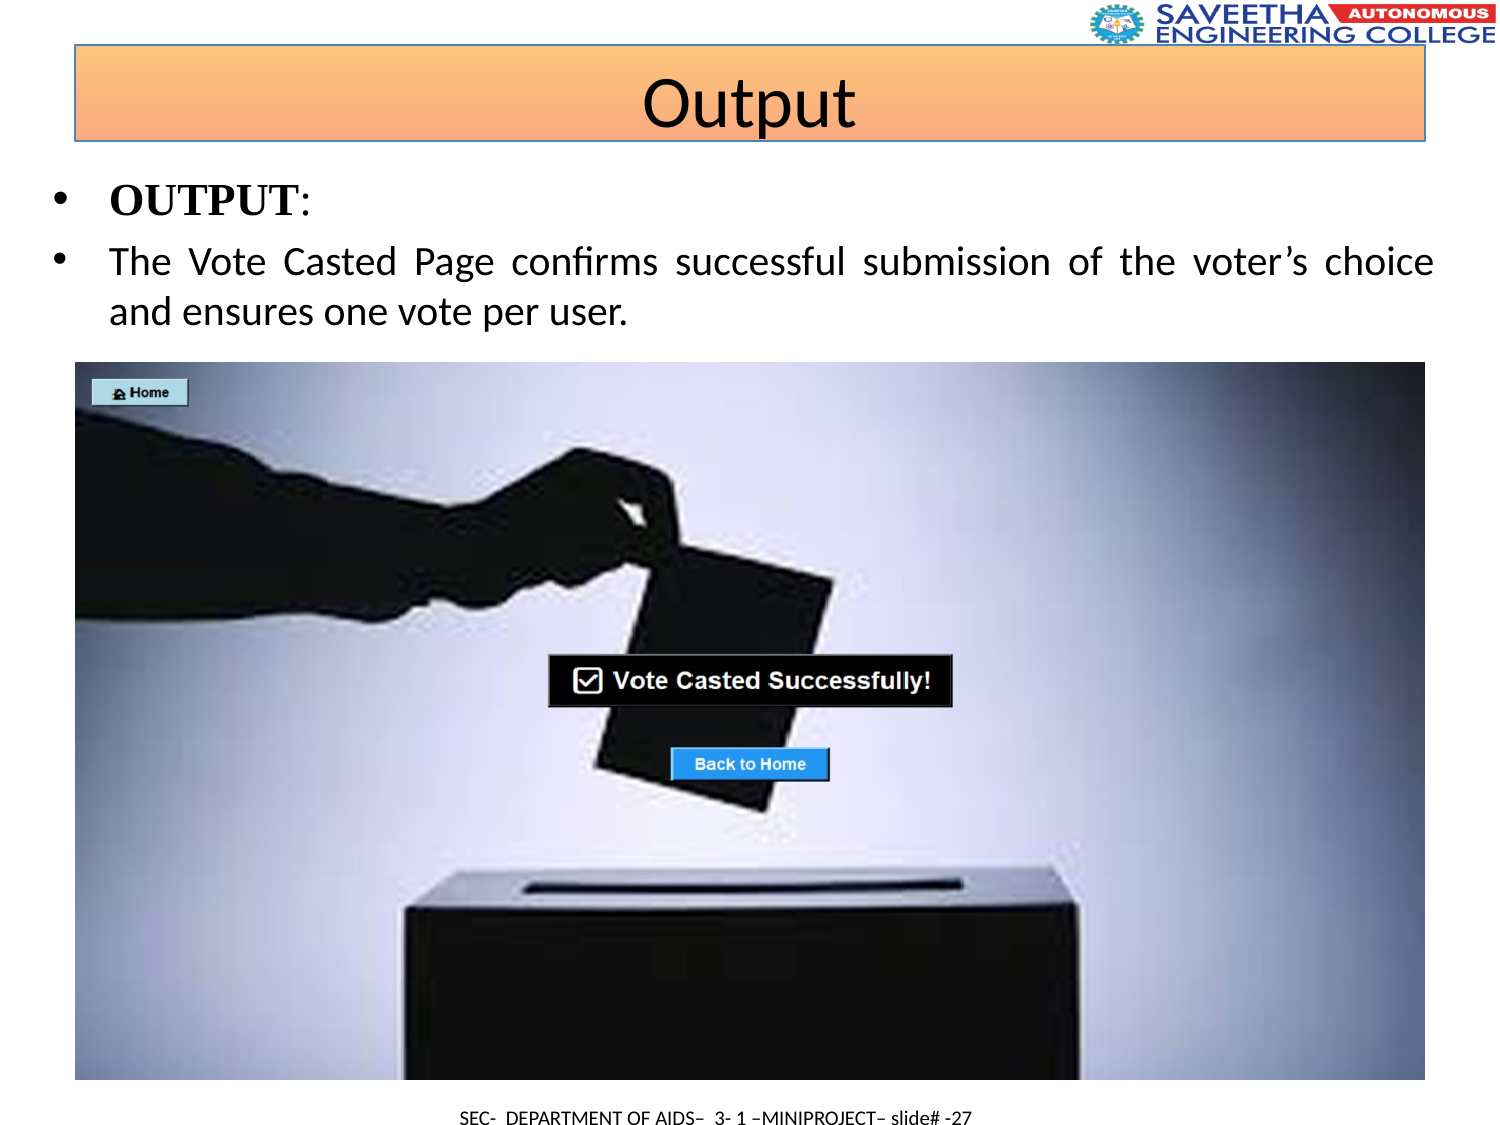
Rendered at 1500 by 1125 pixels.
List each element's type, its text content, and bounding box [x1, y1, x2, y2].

picture [74, 362, 1426, 1081]
picture [1080, 0, 1500, 46]
title Output [75, 45, 1425, 150]
list OUTPUT: The Vote Casted Page confirms successful submission of the voter’s choice and ensures one vote per user. [37, 162, 1450, 1025]
